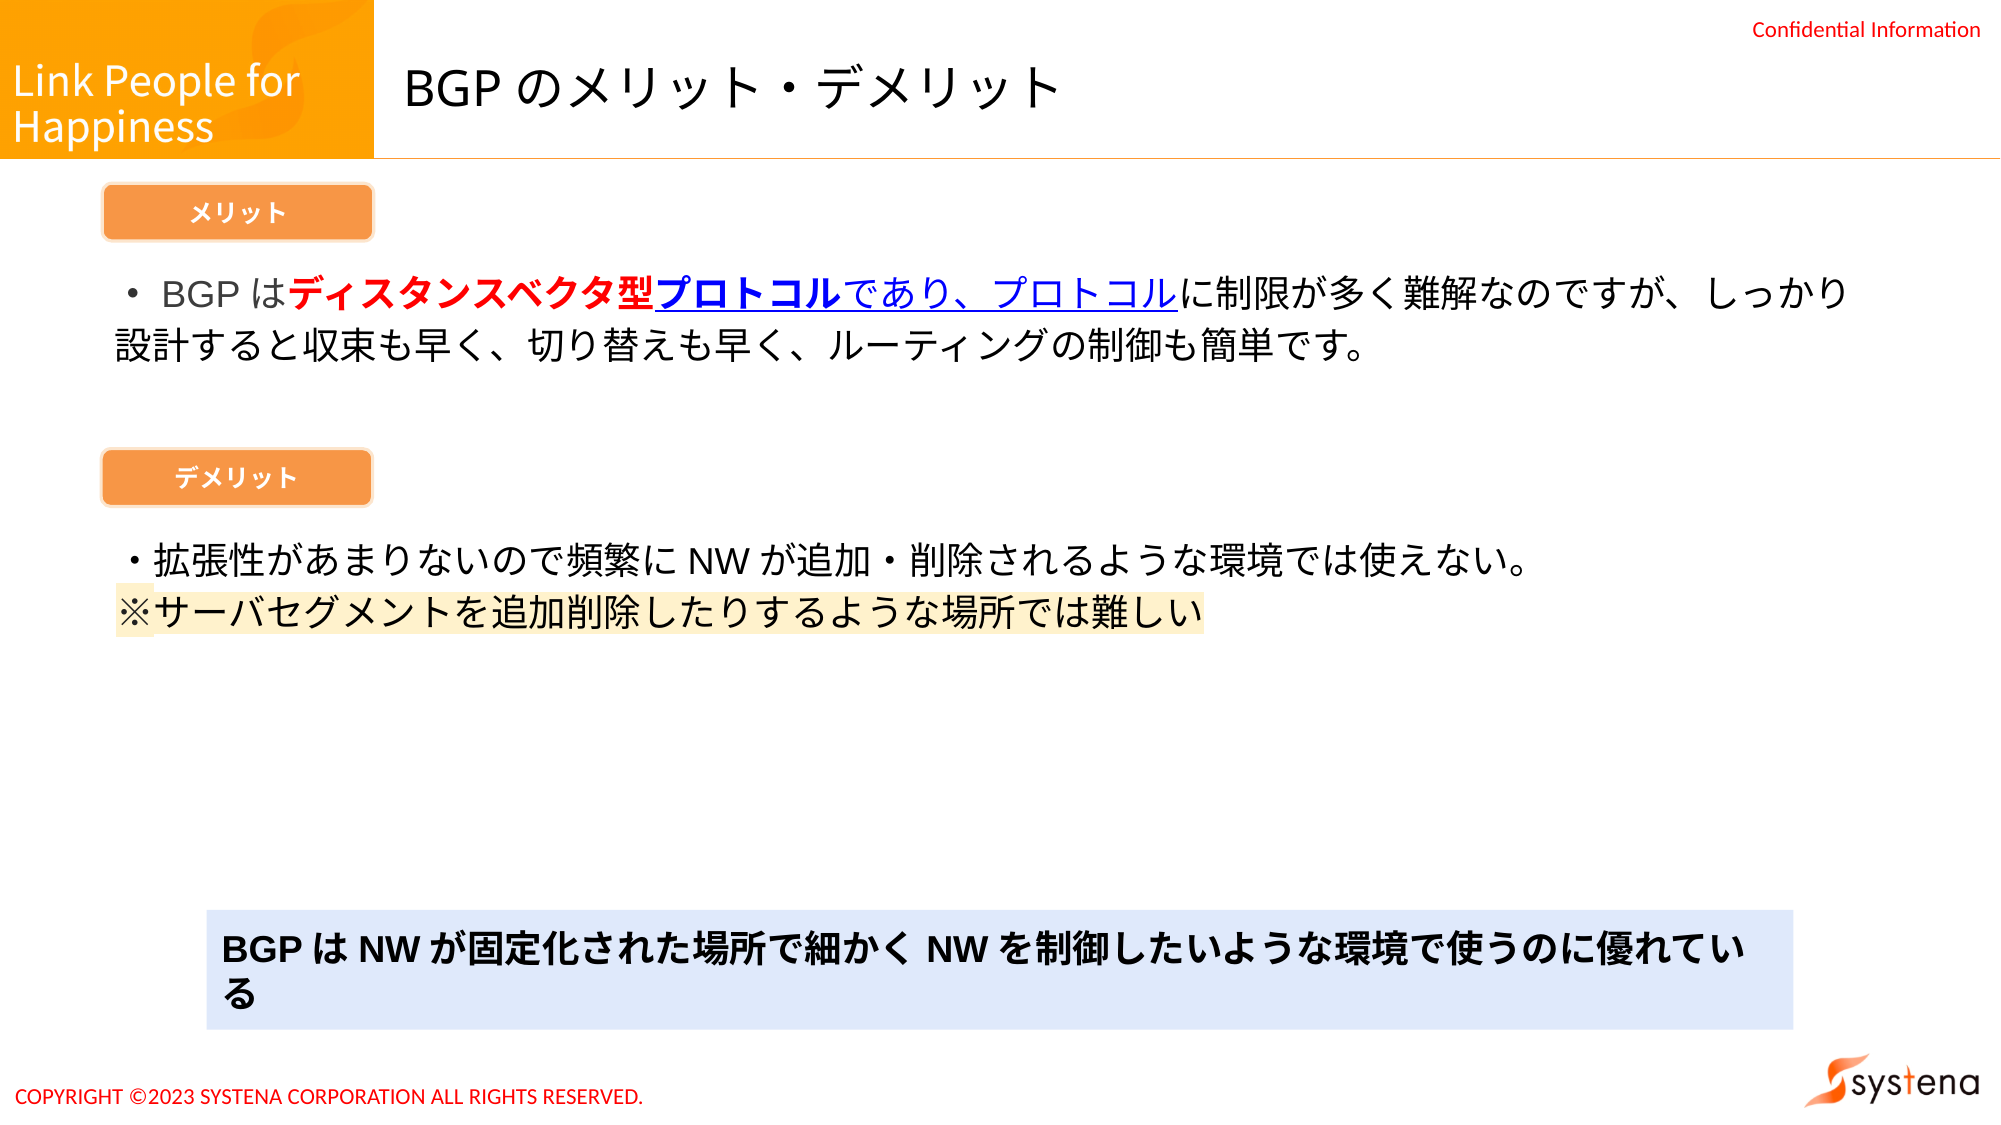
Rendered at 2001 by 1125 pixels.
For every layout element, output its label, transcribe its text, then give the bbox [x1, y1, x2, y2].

text_box メリット [102, 183, 374, 242]
text_box BGPはNWが固定化された場所で細かくNWを制御したいような環境で使うのに優れている [206, 909, 1794, 1030]
list ・拡張性があまりないので頻繁にNWが追加・削除されるような環境では使えない。 ※サーバセグメントを追加削除したりするような場所では難しい [101, 522, 1899, 829]
list ・BGPはディスタンスベクタ型プロトコルであり、プロトコルに制限が多く難解なのですが、しっかり設計すると収束も早く、切り替えも早く、ルーティングの制御も簡単です。 [99, 256, 1900, 469]
text_box デメリット [101, 448, 373, 507]
picture [1804, 1049, 1981, 1108]
picture [0, 0, 374, 159]
title BGPのメリット・デメリット [388, 28, 1916, 145]
